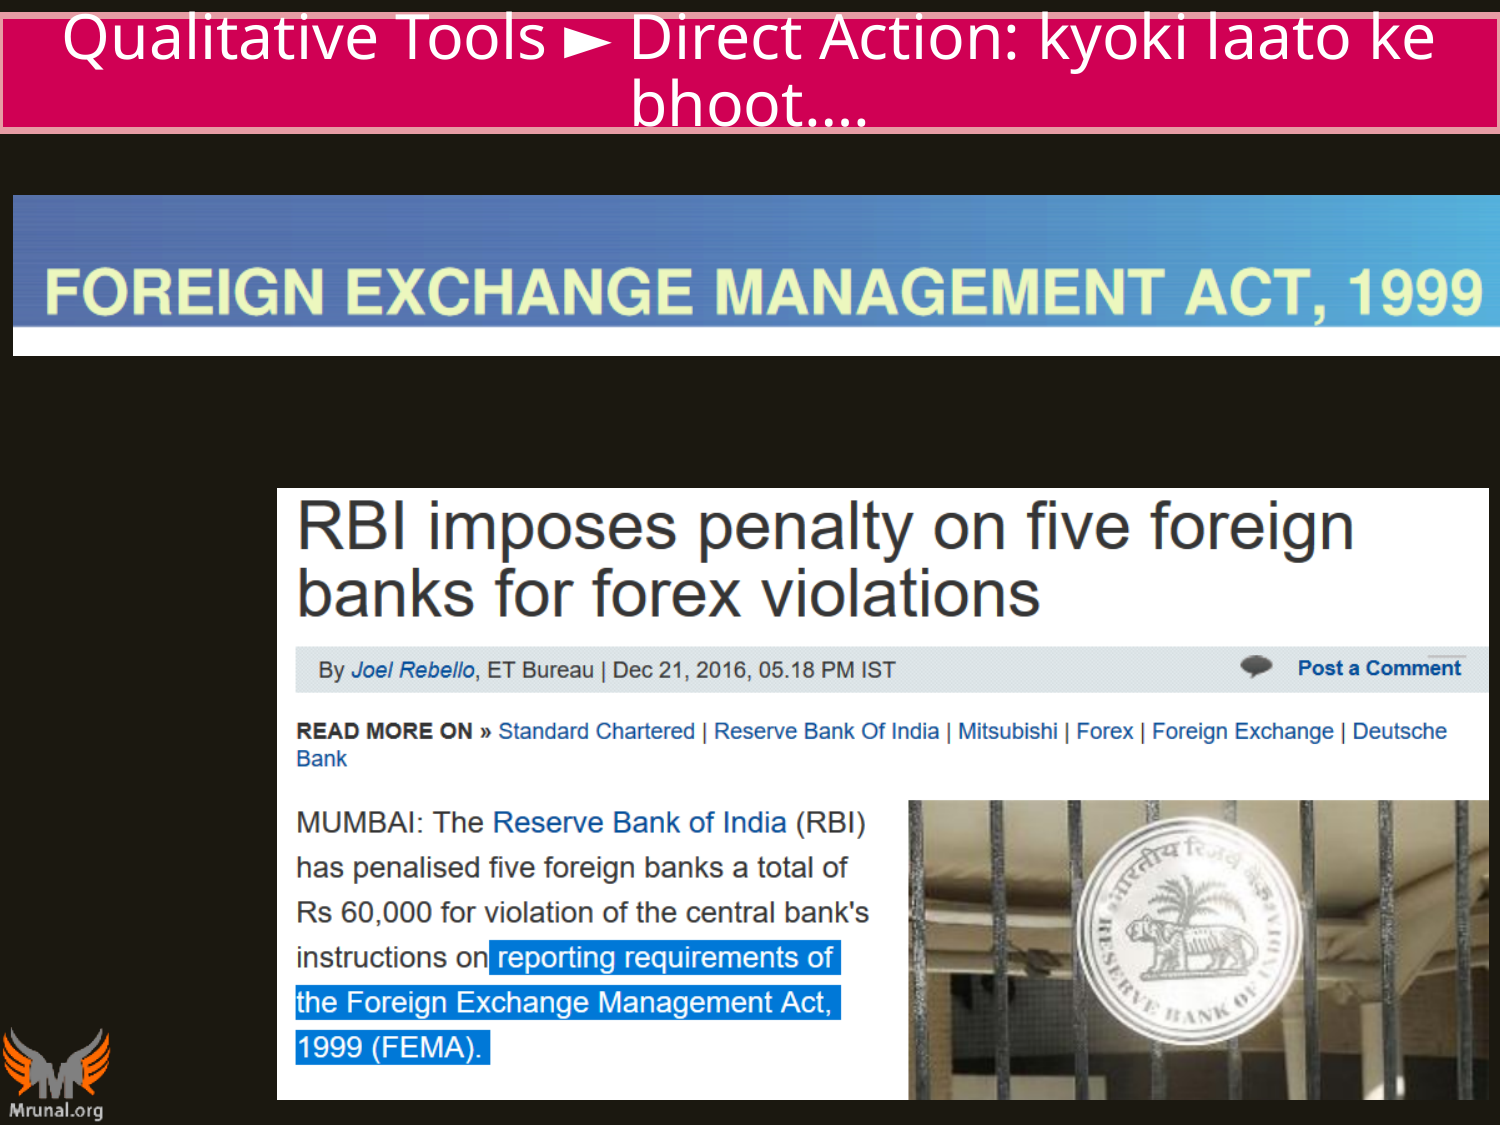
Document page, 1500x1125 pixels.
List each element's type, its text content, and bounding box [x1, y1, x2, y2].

title Qualitative Tools ► Direct Action: kyoki laato ke bhoot…. [0, 12, 1500, 134]
picture [277, 488, 1489, 1100]
picture [13, 195, 1500, 356]
picture [0, 1024, 114, 1125]
